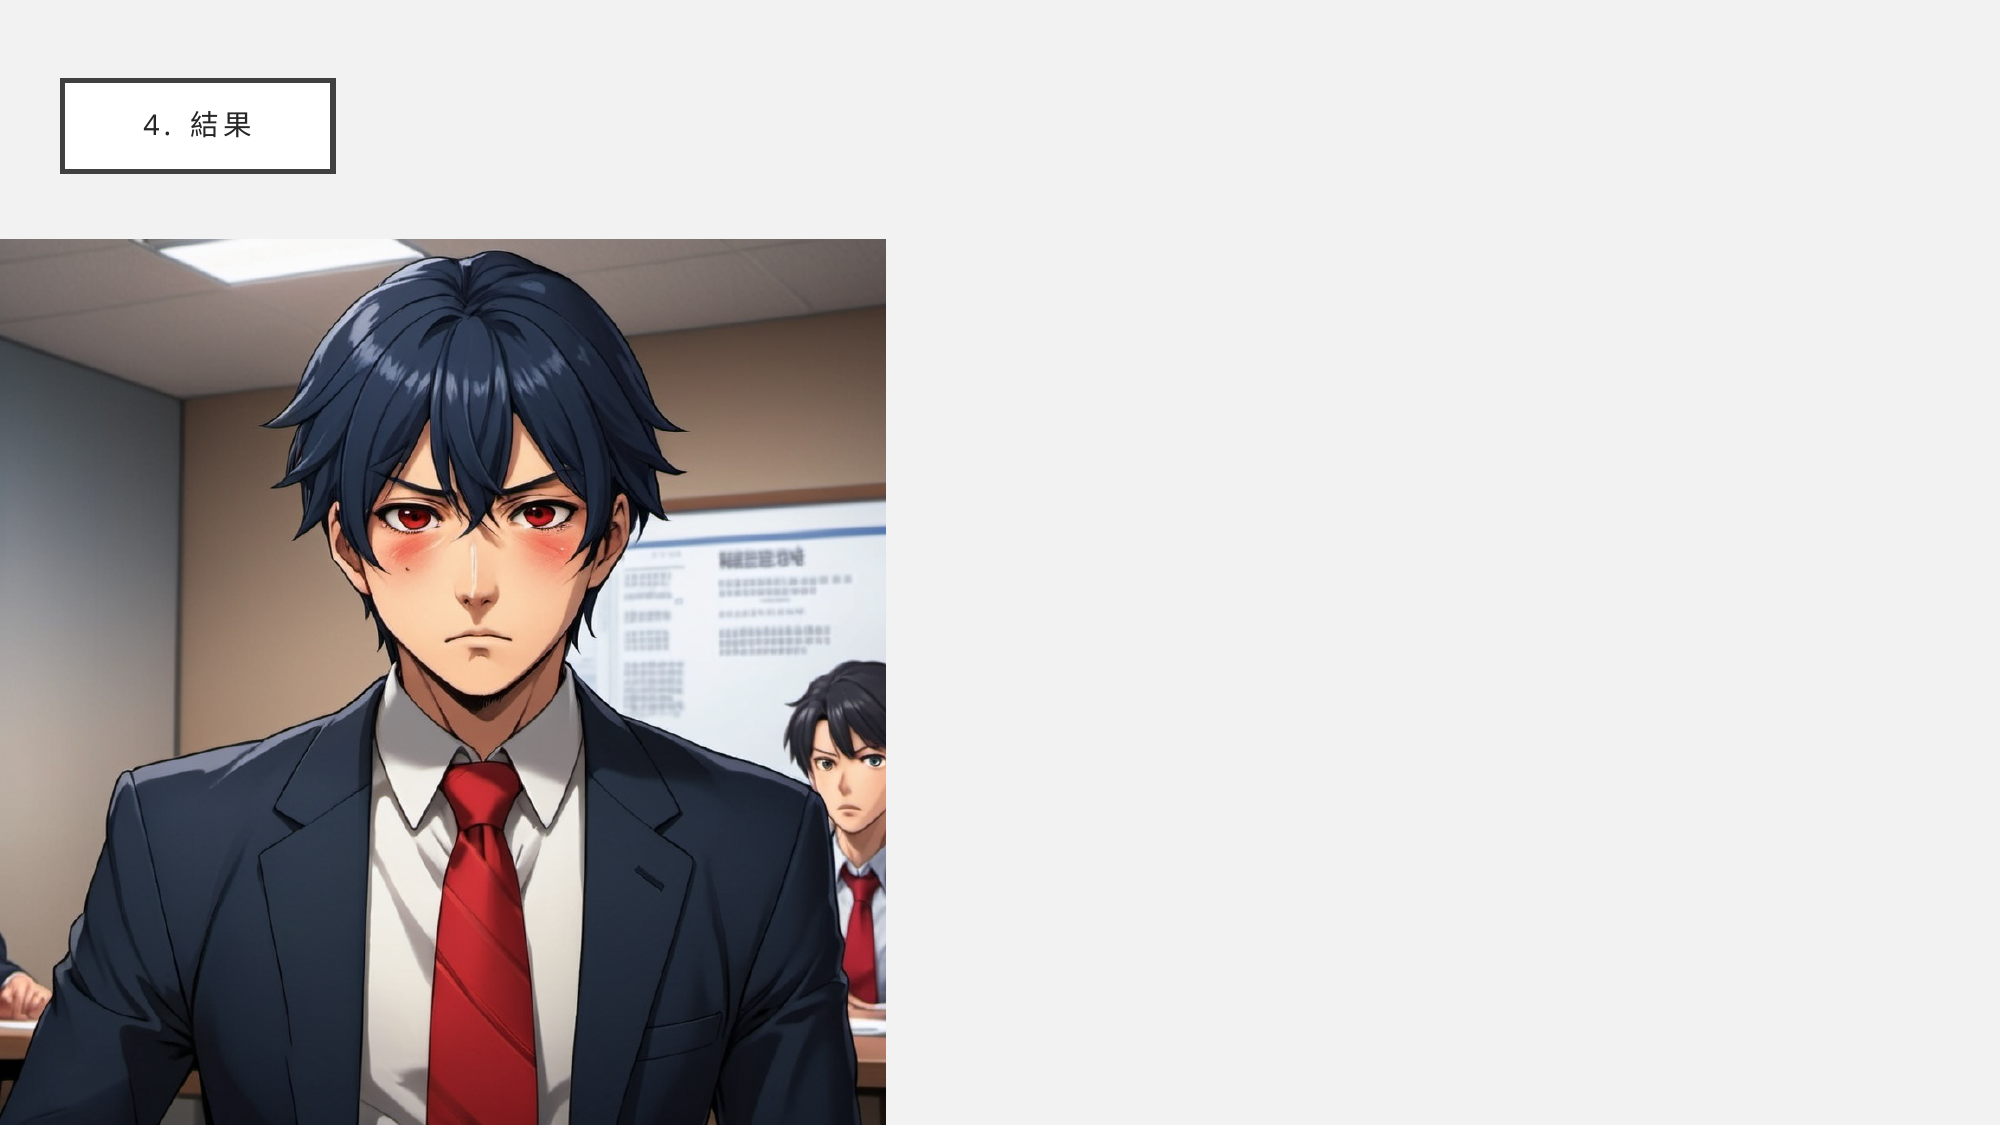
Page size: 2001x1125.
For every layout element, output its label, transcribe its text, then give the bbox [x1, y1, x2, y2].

title 4. 結果 [60, 78, 336, 174]
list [0, 239, 886, 1125]
